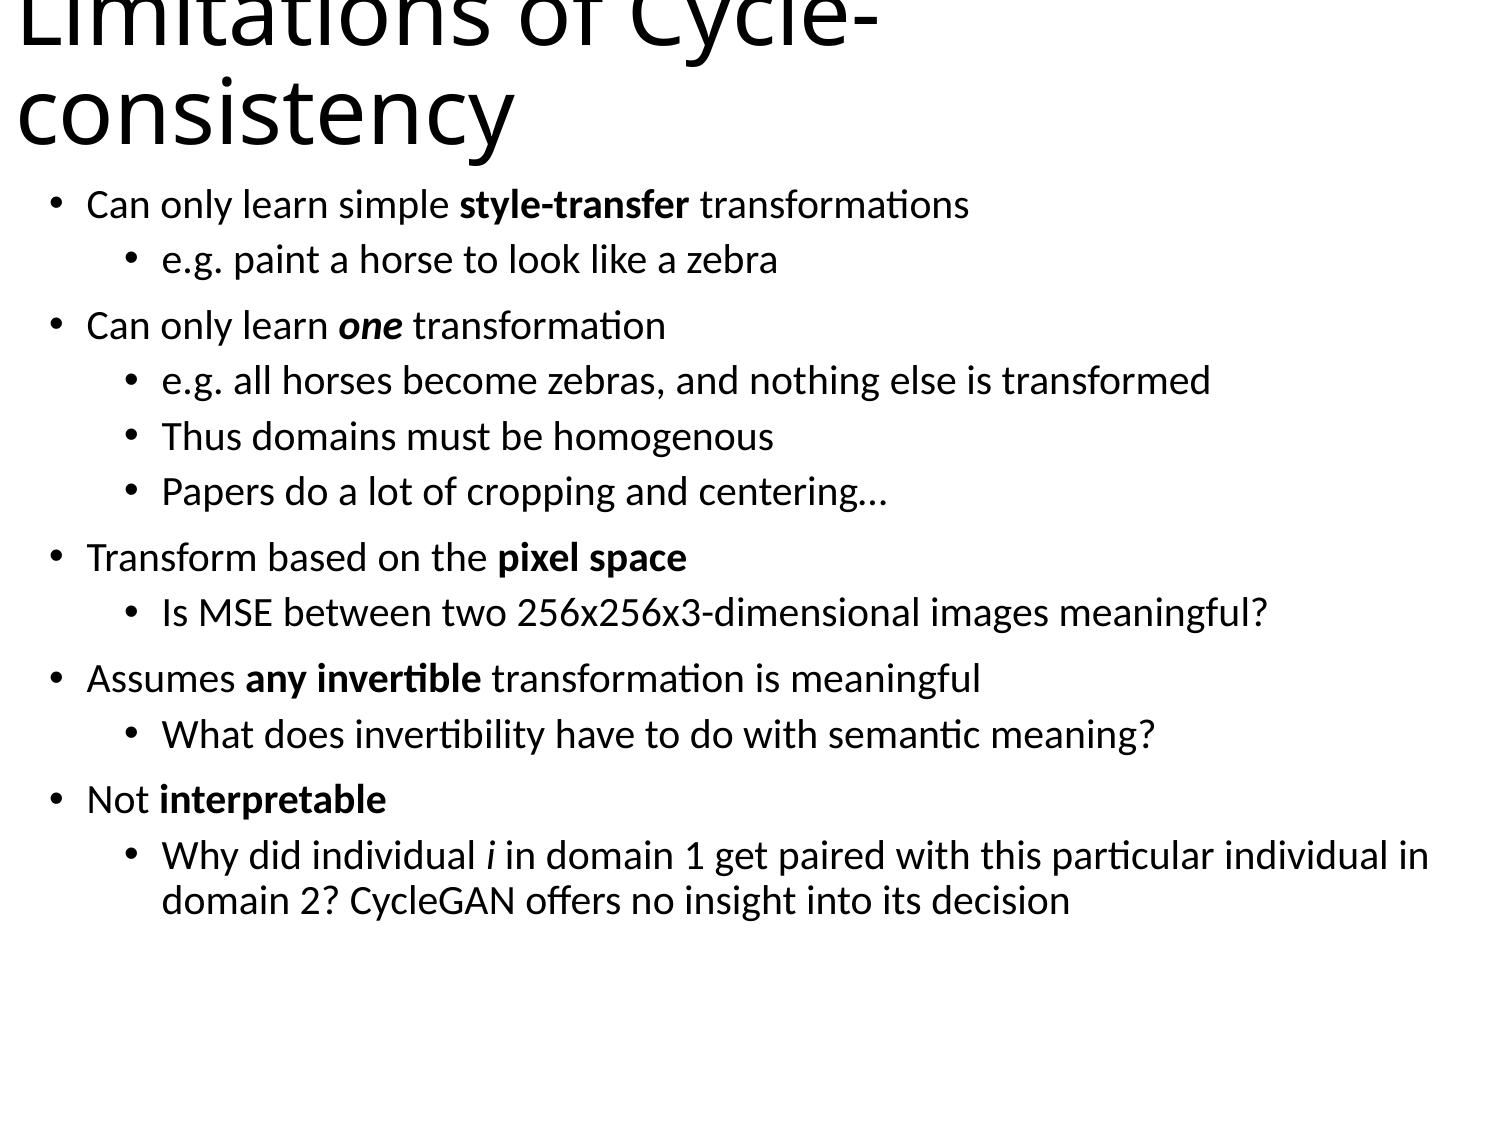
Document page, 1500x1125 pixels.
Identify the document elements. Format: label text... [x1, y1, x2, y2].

list Can only learn simple style-transfer transformations e.g. paint a horse to look like a zebra Can only learn one transformation e.g. all horses become zebras, and nothing else is transformed Thus domains must be homogenous Papers do a lot of cropping and centering… Transform based on the pixel space Is MSE between two 256x256x3-dimensional images meaningful? Assumes any invertible transformation is meaningful What does invertibility have to do with semantic meaning? Not interpretable Why did individual i in domain 1 get paired with this particular individual in domain 2? CycleGAN offers no insight into its decision [34, 174, 1482, 1014]
title Limitations of Cycle-consistency [0, 0, 1377, 131]
